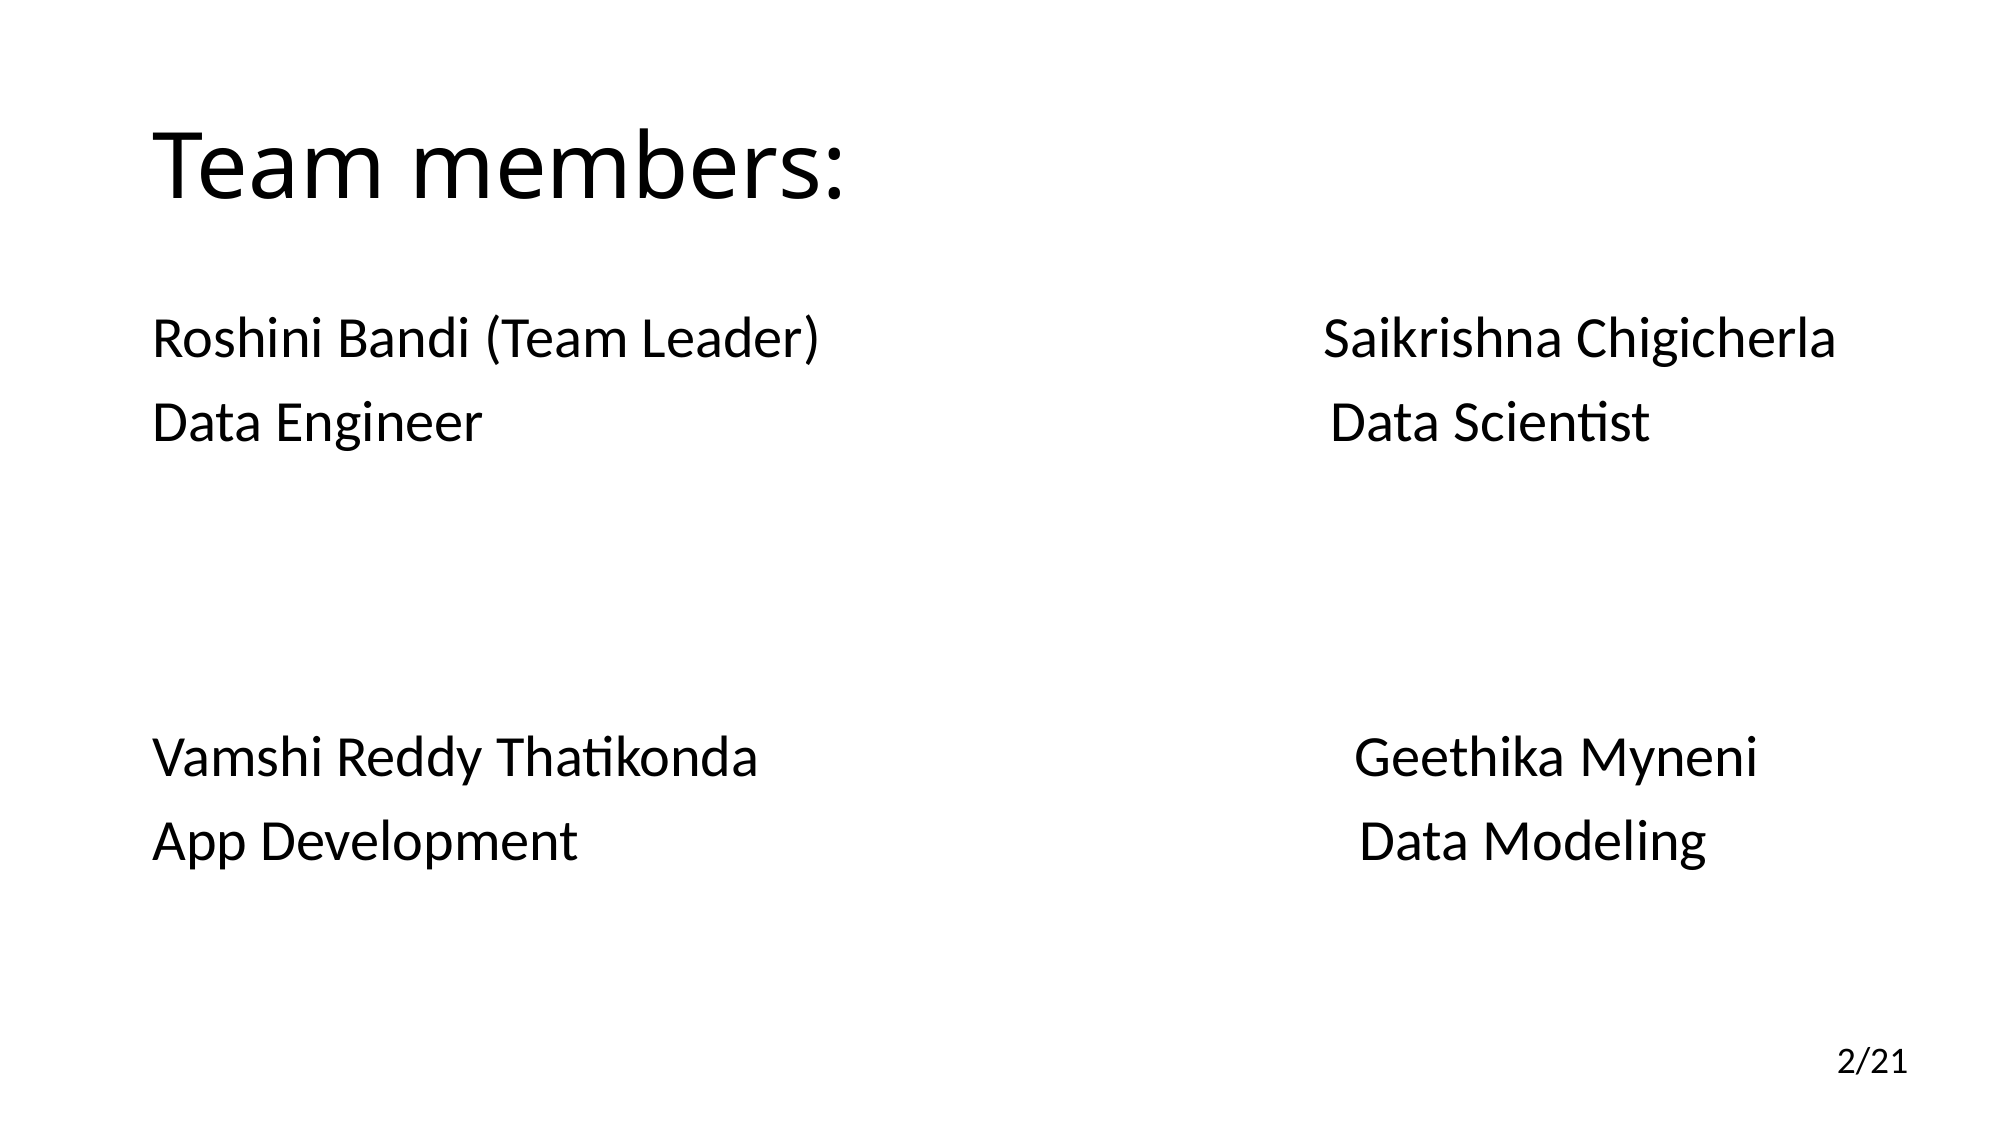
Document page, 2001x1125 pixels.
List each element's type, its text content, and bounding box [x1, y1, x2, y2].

list Roshini Bandi (Team Leader) Saikrishna Chigicherla Data Engineer Data Scientist Vamshi Reddy Thatikonda Geethika Myneni App Development Data Modeling [137, 299, 1863, 1014]
text_box 2/21 [1788, 1012, 1957, 1105]
title Team members: [137, 59, 1863, 278]
